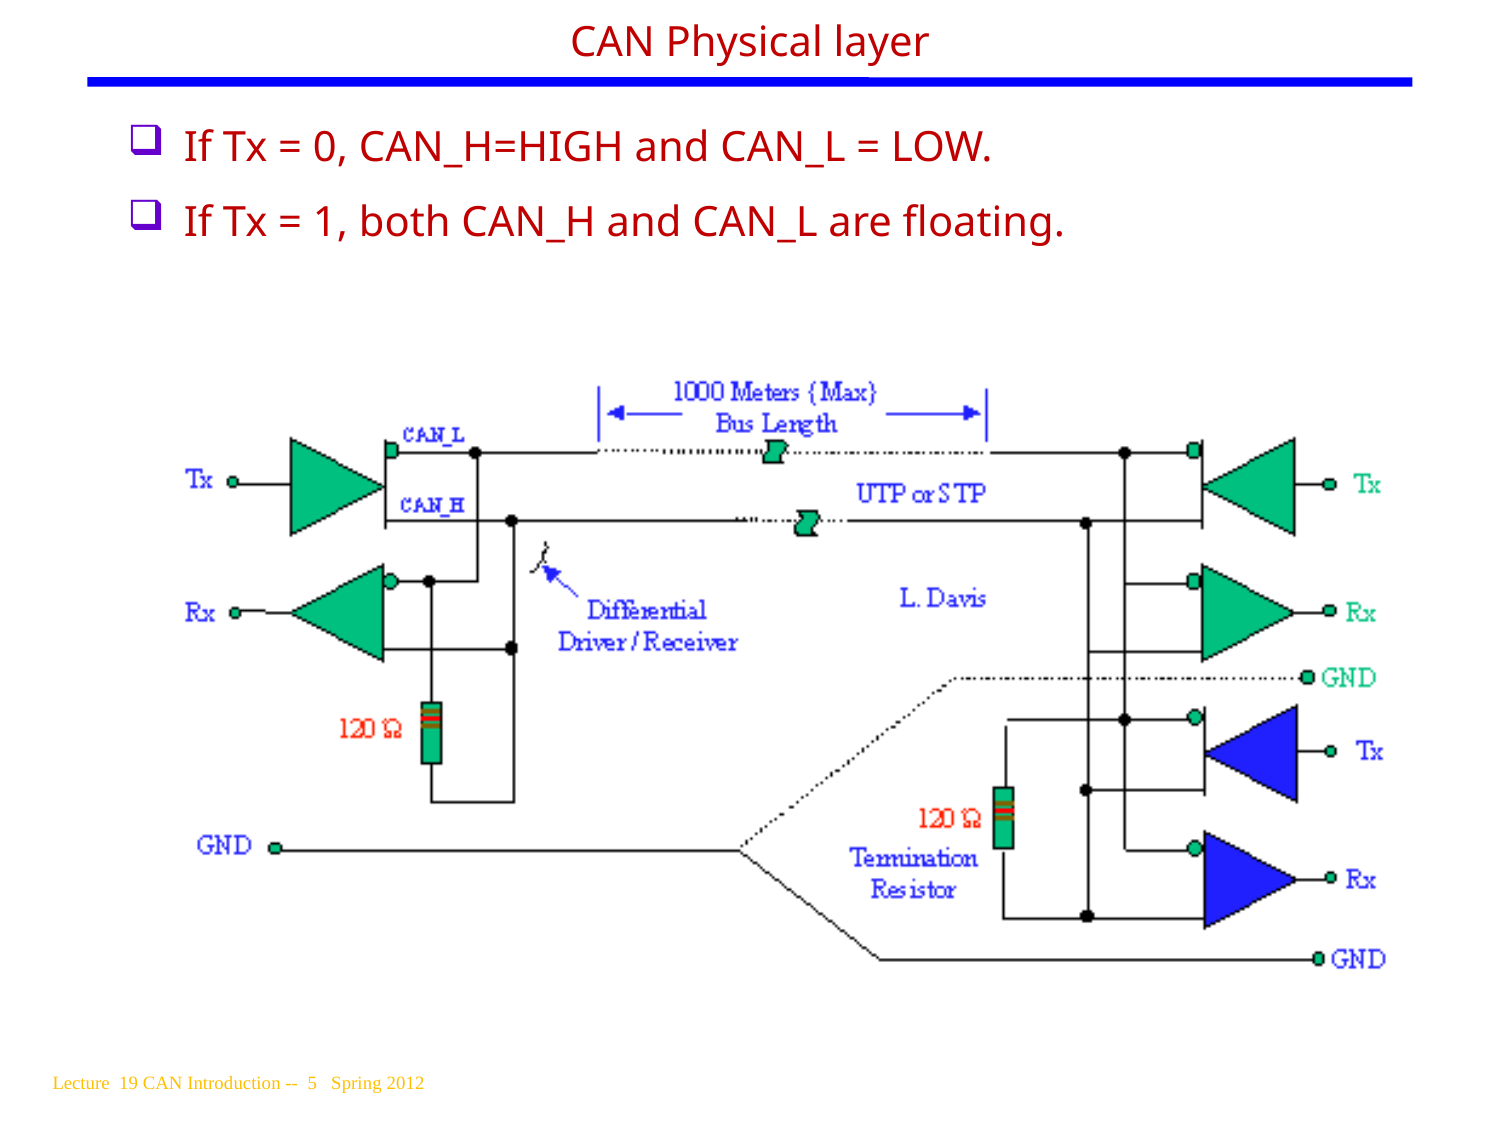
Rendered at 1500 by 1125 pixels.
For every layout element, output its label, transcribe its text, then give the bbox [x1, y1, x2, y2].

picture [162, 365, 1416, 991]
title CAN Physical layer [30, 12, 1469, 76]
slide_number Lecture 19 CAN Introduction -- 5 Spring 2012 [37, 1065, 500, 1100]
list If Tx = 0, CAN_H=HIGH and CAN_L = LOW. If Tx = 1, both CAN_H and CAN_L are floating. [112, 112, 1438, 1063]
